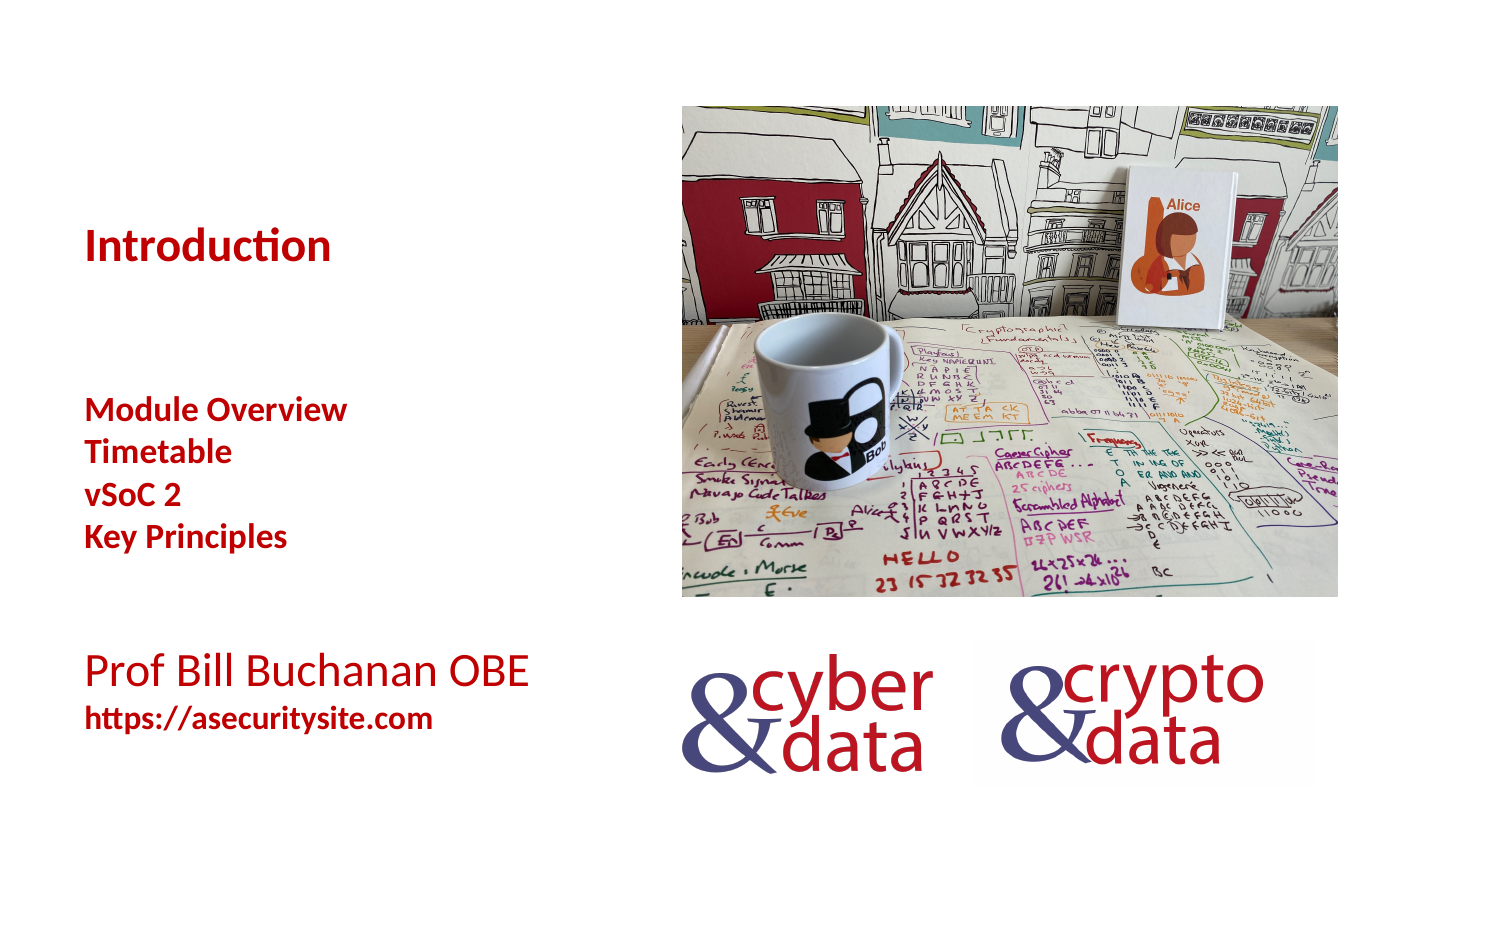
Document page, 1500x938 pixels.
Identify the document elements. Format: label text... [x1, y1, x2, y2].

title Introduction Module Overview Timetable vSoC 2 Key Principles Prof Bill Buchanan OBE https://asecuritysite.com [76, 157, 952, 832]
picture [682, 105, 1338, 598]
picture [970, 641, 1318, 787]
picture [682, 653, 933, 775]
